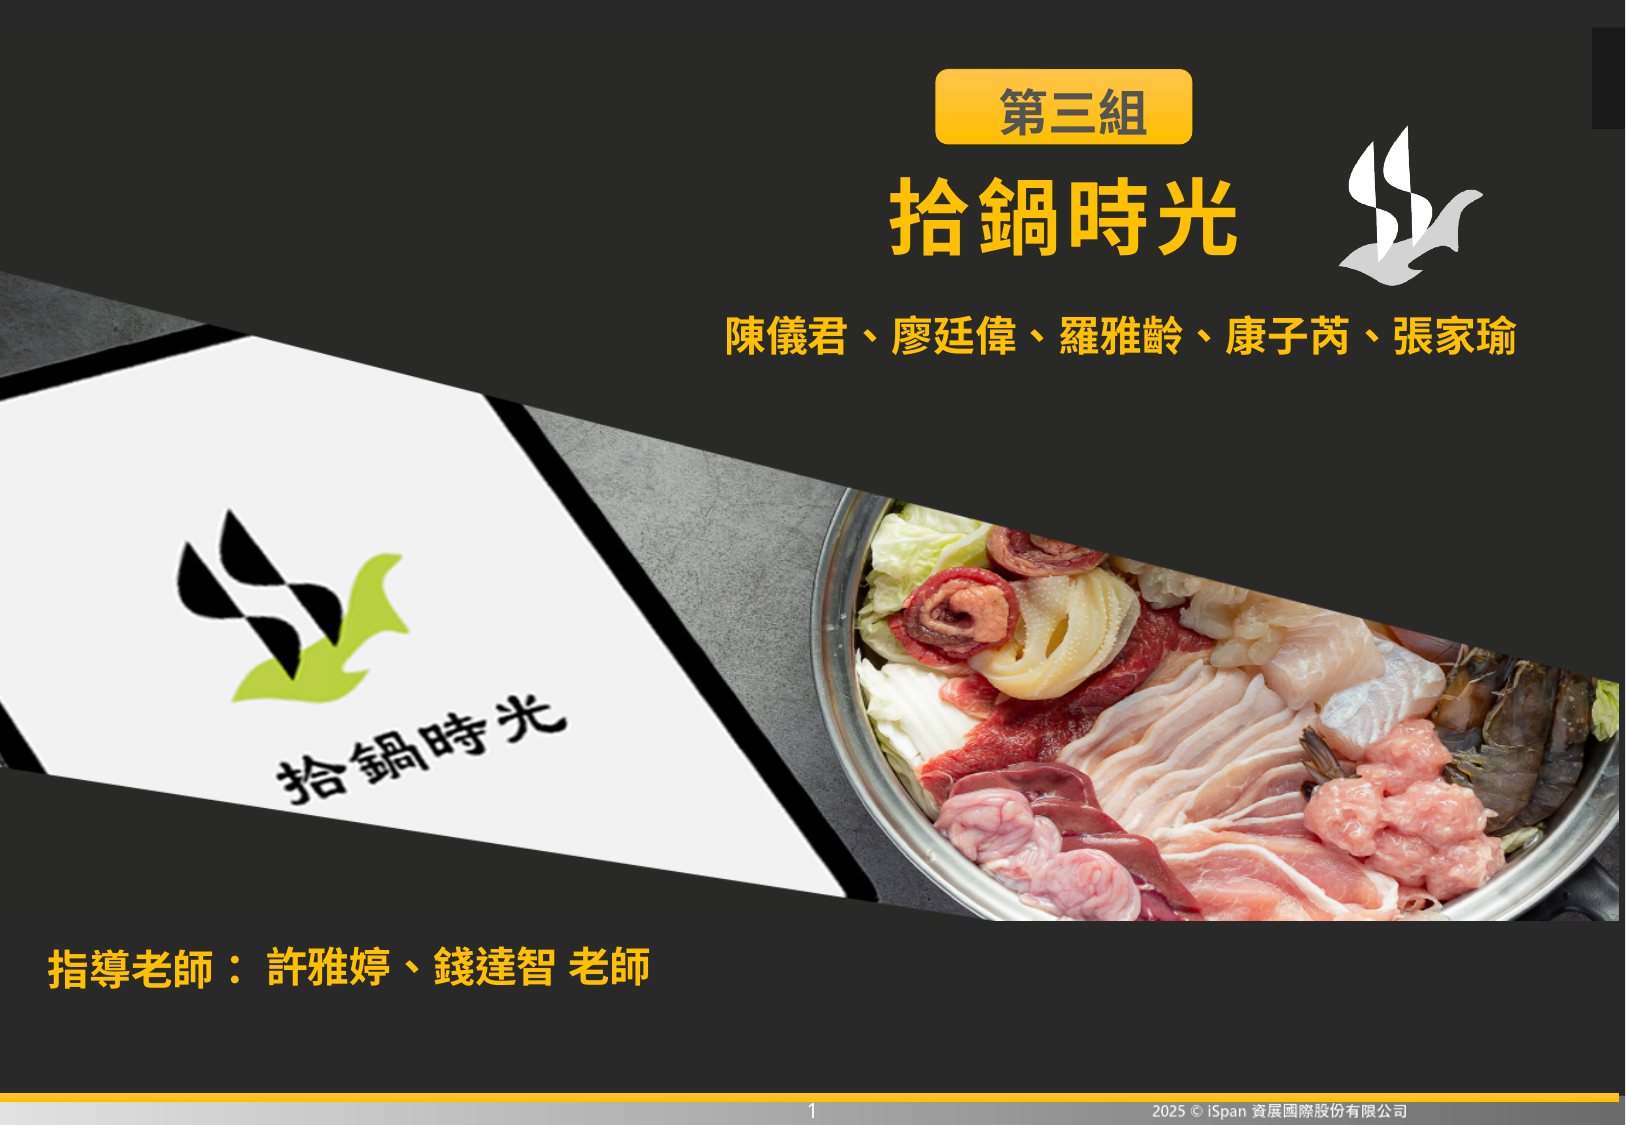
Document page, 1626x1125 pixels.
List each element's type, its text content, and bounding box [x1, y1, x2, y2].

text_box [0, 1093, 1619, 1102]
picture [0, 0, 1626, 1125]
text_box 指導老師： [32, 936, 1297, 1079]
title 拾鍋時光 [1619, 156, 1625, 275]
text_box 陳儀君、廖廷偉、羅雅齡、康子芮、張家瑜 [1619, 302, 1625, 444]
text_box [1619, 27, 1625, 129]
text_box 許雅婷、錢達智 老師 [251, 933, 1516, 1076]
